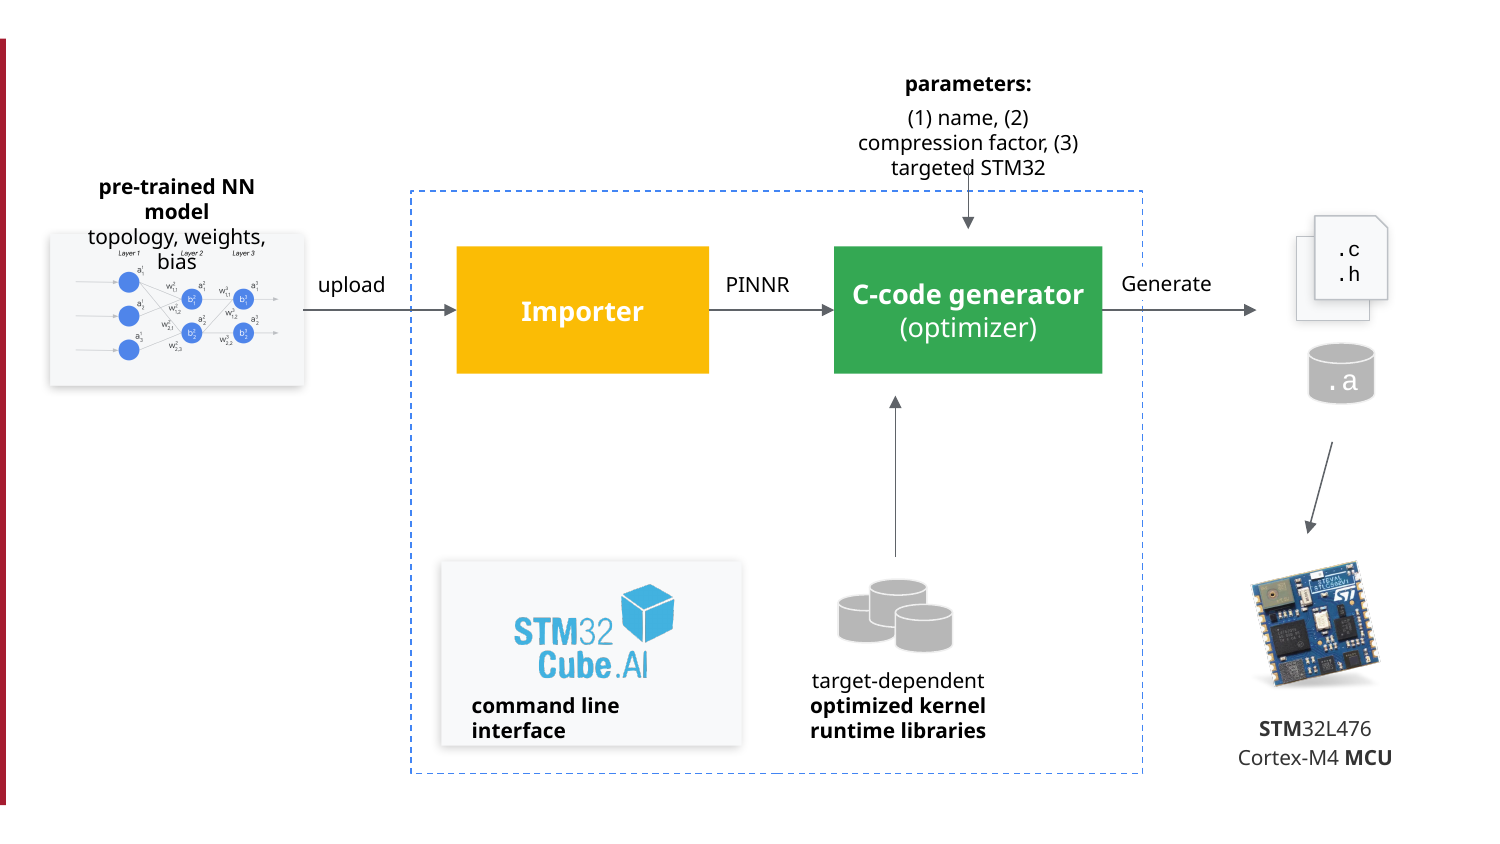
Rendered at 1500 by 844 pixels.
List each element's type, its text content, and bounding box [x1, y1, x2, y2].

text_box [895, 604, 953, 652]
picture [496, 576, 686, 694]
text_box Generate [1106, 266, 1232, 300]
text_box STM32L476 Cortex-M4 MCU [1210, 697, 1421, 785]
picture [1221, 557, 1409, 694]
text_box upload [308, 256, 429, 309]
text_box [1296, 236, 1370, 321]
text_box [1307, 441, 1333, 535]
text_box [869, 579, 927, 628]
text_box [410, 190, 1143, 309]
text_box [837, 594, 895, 643]
text_box Importer [456, 246, 710, 374]
text_box target-dependent optimized kernel runtime libraries [763, 652, 1033, 728]
picture [50, 234, 304, 386]
text_box PINNR [710, 256, 834, 309]
text_box C-code generator (optimizer) [834, 246, 1103, 374]
text_box [441, 561, 742, 746]
text_box command line interface [456, 677, 727, 731]
text_box .a [1308, 342, 1375, 405]
text_box parameters: (1) name, (2) compression factor, (3) targeted STM32 [828, 55, 1109, 166]
text_box pre-trained NN model topology, weights, bias [50, 158, 303, 233]
text_box .c .h [1314, 215, 1388, 300]
text_box [410, 316, 1143, 774]
